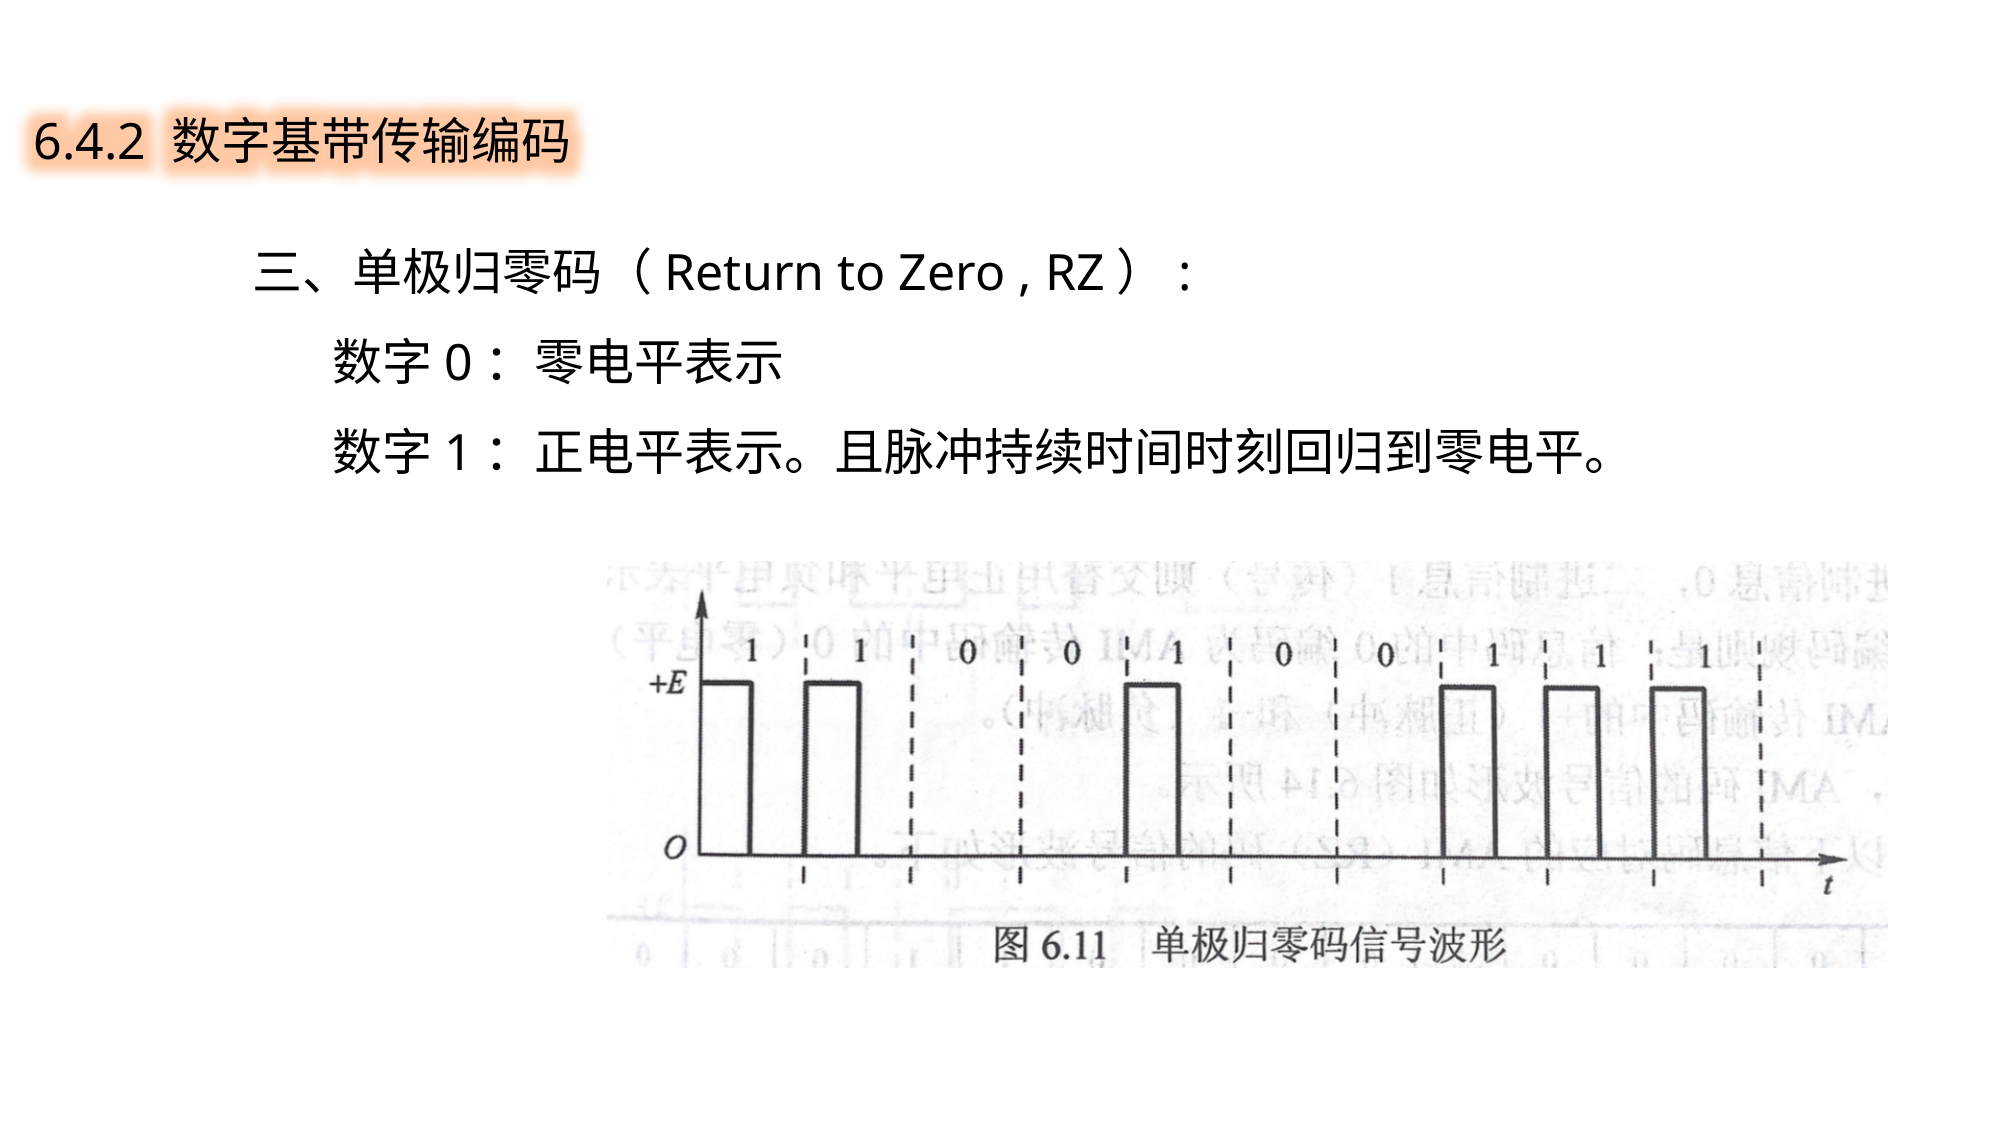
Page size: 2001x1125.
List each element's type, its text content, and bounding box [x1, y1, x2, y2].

table_cell 0 [12, 44, 612, 207]
picture [607, 561, 1888, 968]
text_box 三、单极归零码（Return to Zero , RZ）: 数字0：零电平表示 数字1：正电平表示。且脉冲持续时间时刻回归到零电平。 [237, 202, 1789, 488]
text_box 6.4.2 数字基带传输编码 [15, 46, 608, 203]
text_box 物理层 [8, 40, 616, 211]
